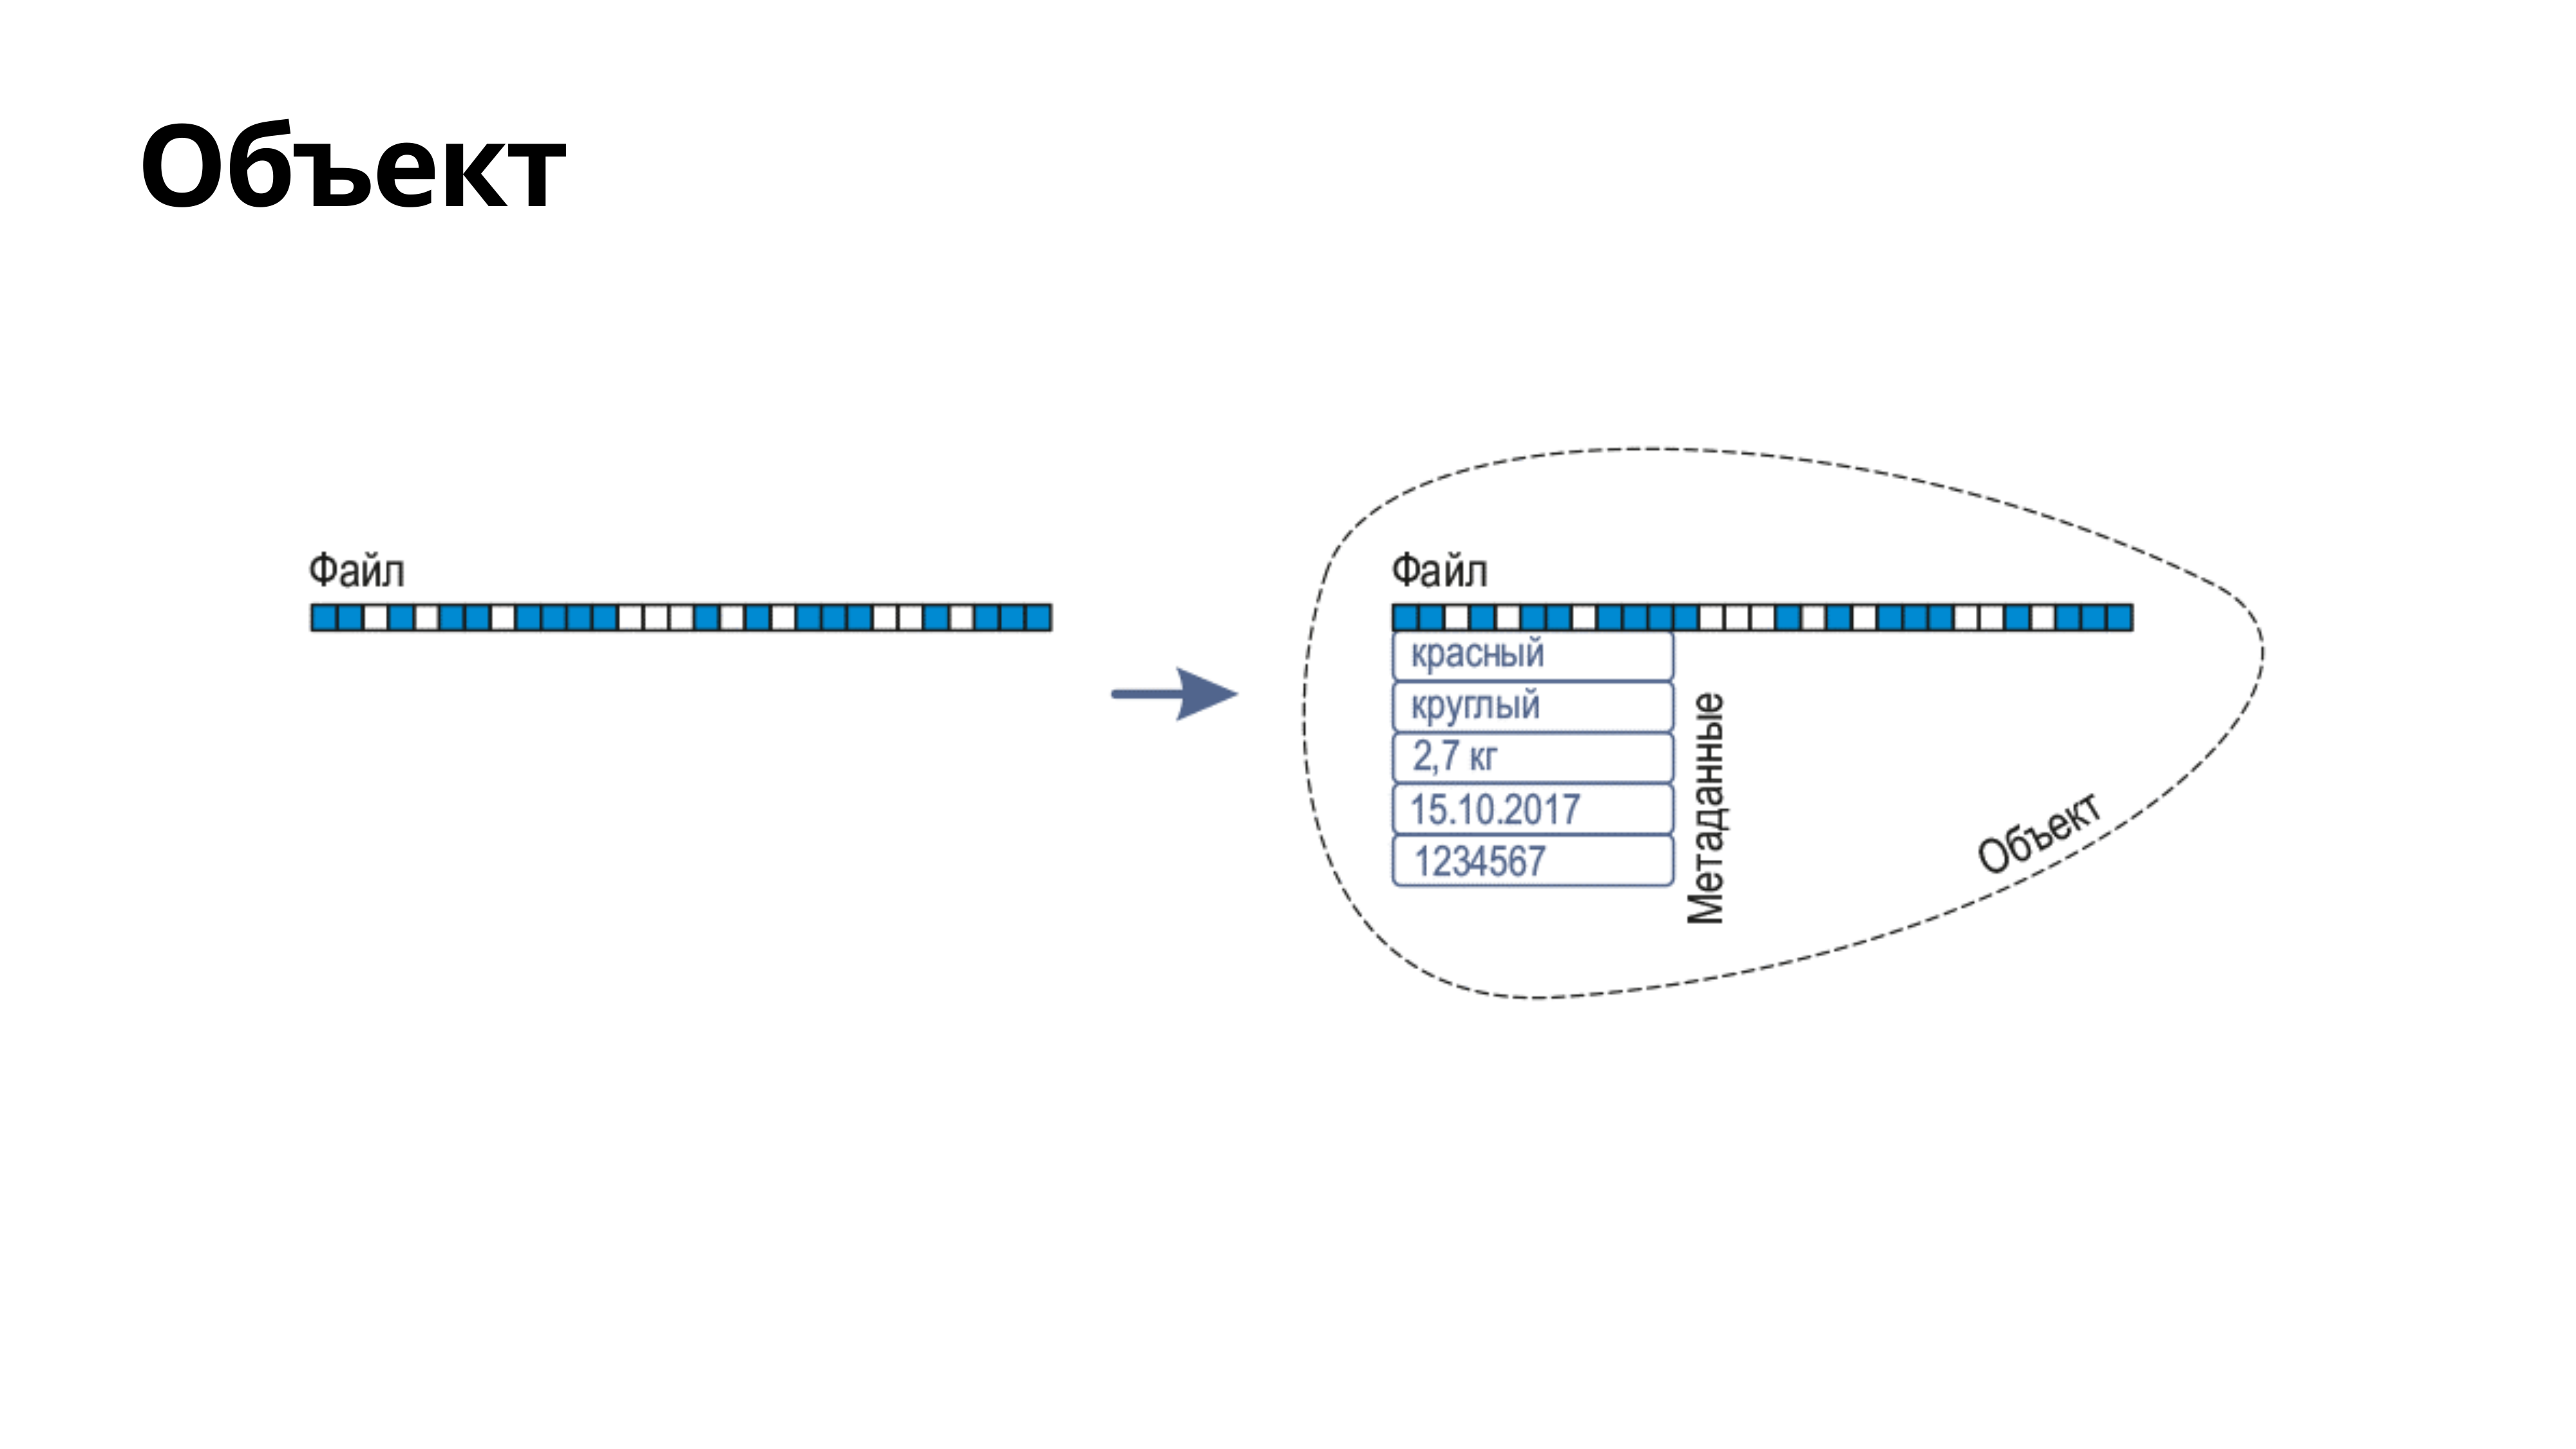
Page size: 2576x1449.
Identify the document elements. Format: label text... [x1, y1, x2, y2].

text_box Объект [127, 114, 2449, 266]
picture [305, 442, 2271, 1007]
